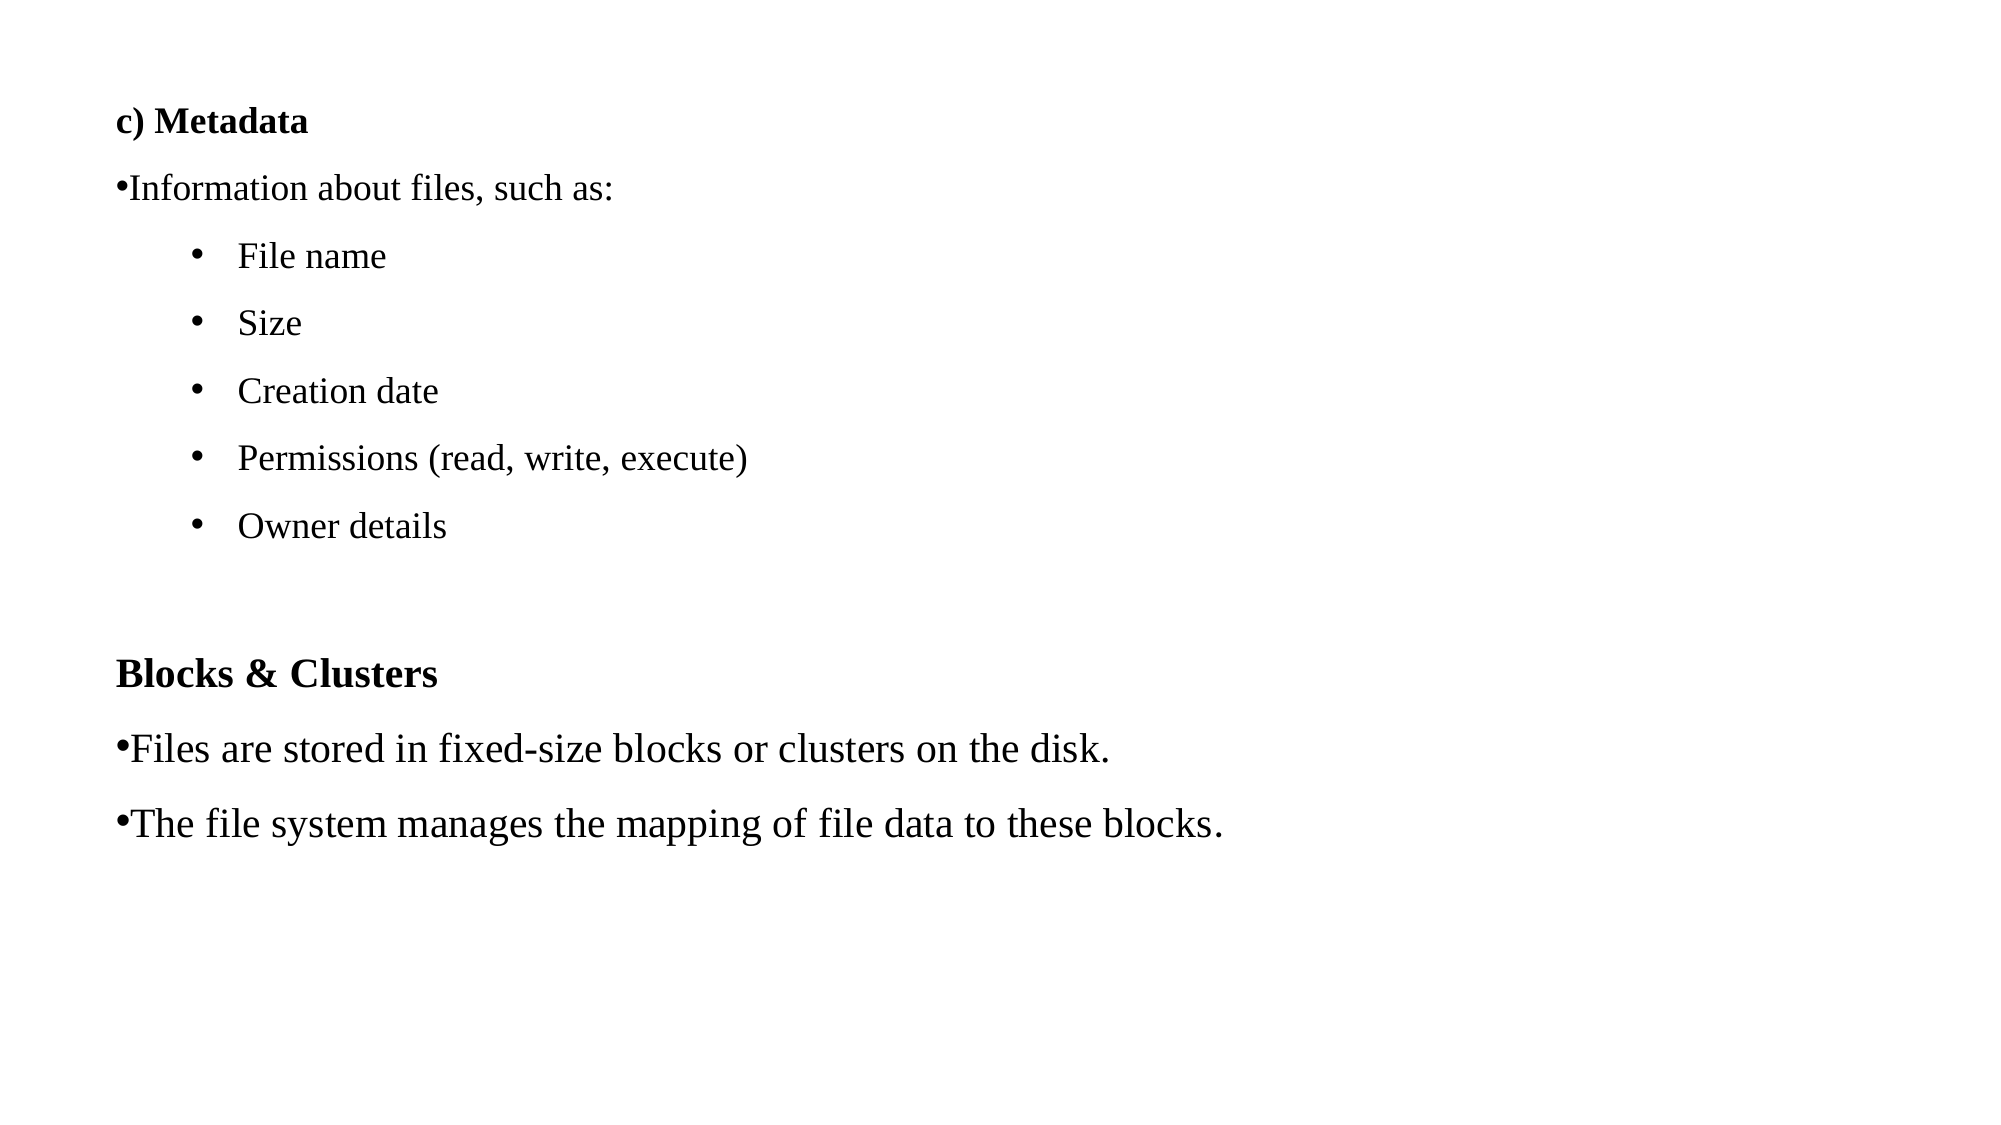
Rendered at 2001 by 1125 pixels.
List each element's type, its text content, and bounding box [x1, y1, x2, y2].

text_box c) Metadata Information about files, such as: File name Size Creation date Permissions (read, write, execute) Owner details Blocks & Clusters Files are stored in fixed-size blocks or clusters on the disk. The file system manages the mapping of file data to these blocks. [100, 65, 1533, 1033]
